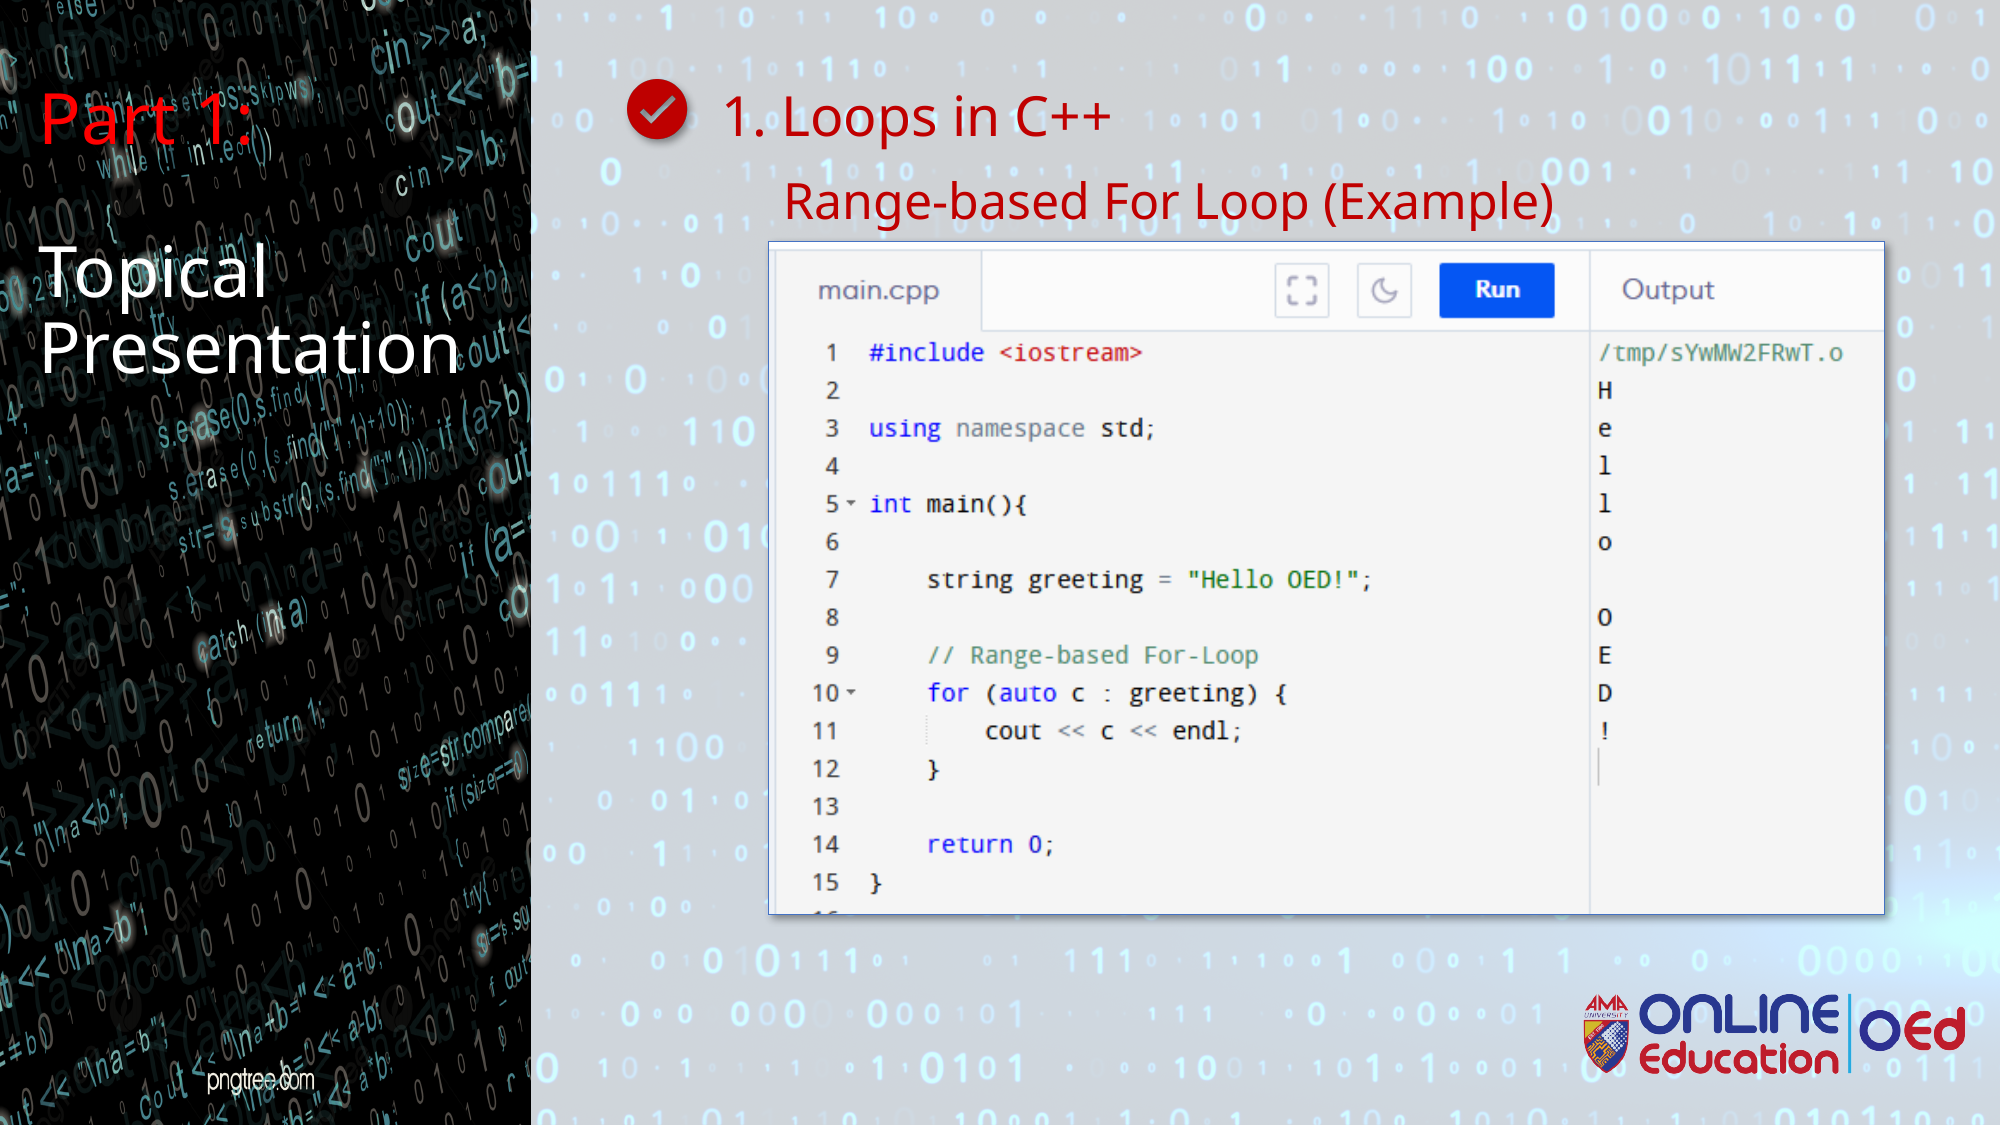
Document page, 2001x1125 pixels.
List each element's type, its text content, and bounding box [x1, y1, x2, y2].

picture [619, 71, 695, 147]
picture [1573, 976, 1978, 1093]
text_box 1. Loops in C++ [706, 81, 1604, 157]
text_box Range-based For Loop (Example) [768, 162, 1821, 239]
picture [768, 241, 1885, 915]
picture [0, 0, 531, 1125]
